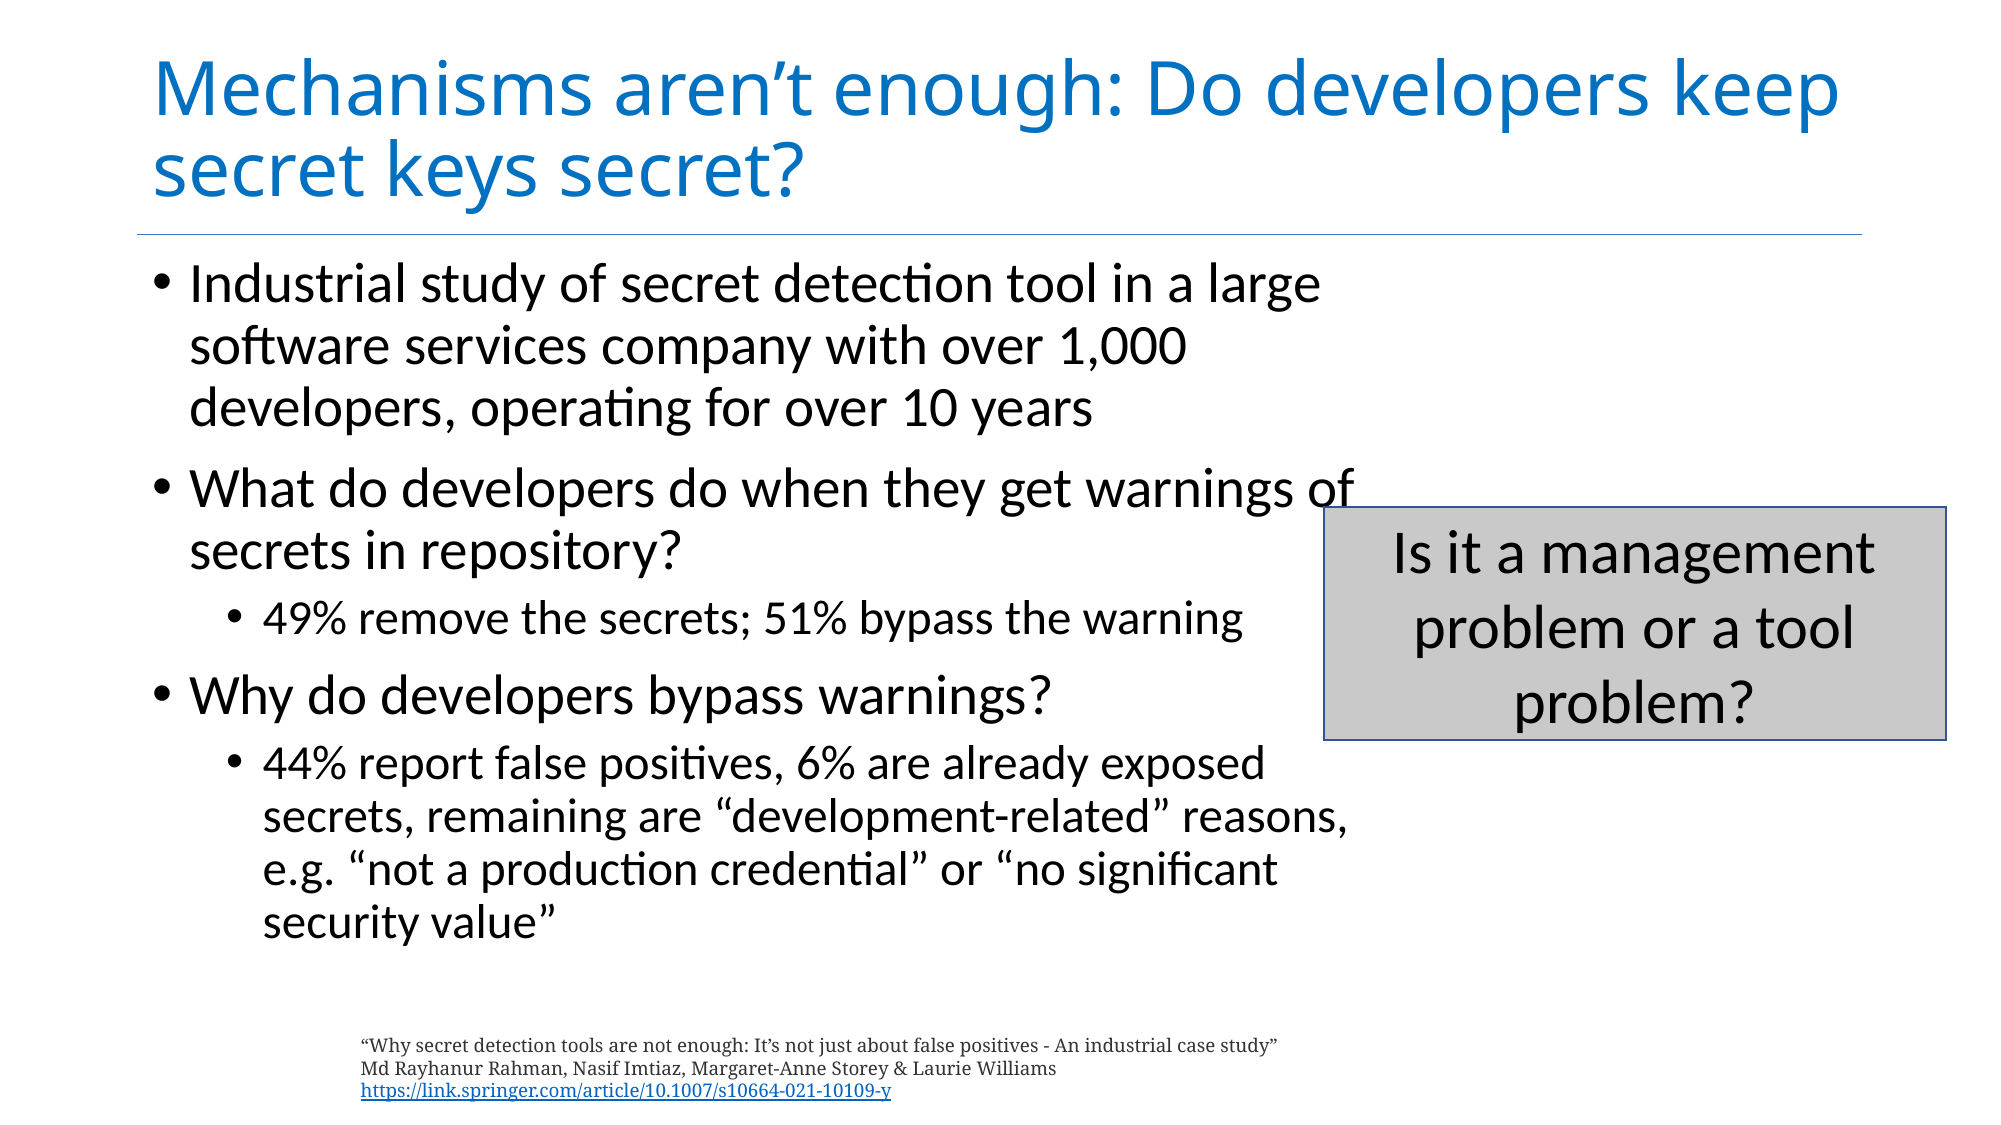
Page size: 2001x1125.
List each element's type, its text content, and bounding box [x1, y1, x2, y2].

text_box “Why secret detection tools are not enough: It’s not just about false positives - An industrial case study” Md Rayhanur Rahman, Nasif Imtiaz, Margaret-Anne Storey & Laurie Williams https://link.springer.com/article/10.1007/s10664-021-10109-y [345, 1026, 1611, 1112]
text_box Is it a management problem or a tool problem? [1323, 506, 1947, 741]
list Industrial study of secret detection tool in a large software services company with over 1,000 developers, operating for over 10 years What do developers do when they get warnings of secrets in repository? 49% remove the secrets; 51% bypass the warning Why do developers bypass warnings? 44% report false positives, 6% are already exposed secrets, remaining are “development-related” reasons, e.g. “not a production credential” or “no significant security value” [137, 246, 1432, 960]
title Mechanisms aren’t enough: Do developers keep secret keys secret? [137, 3, 1863, 221]
